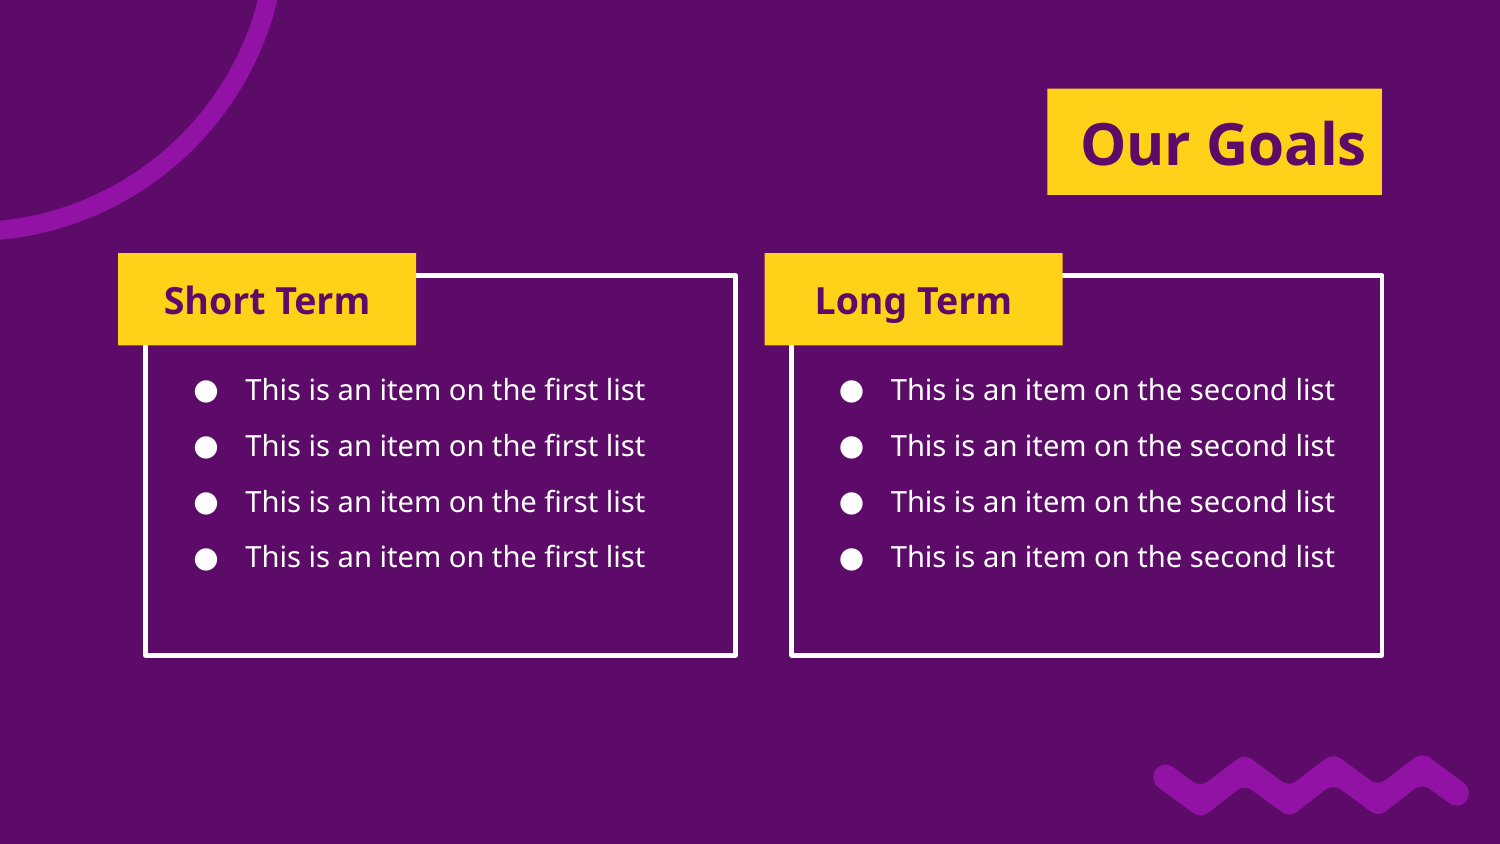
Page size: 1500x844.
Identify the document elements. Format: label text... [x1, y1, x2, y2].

subtitle Short Term [118, 253, 417, 346]
subtitle This is an item on the second list This is an item on the second list This is an item on the second list This is an item on the second list [792, 356, 1360, 711]
text_box [791, 275, 1382, 656]
text_box [145, 275, 736, 656]
subtitle Long Term [764, 253, 1063, 346]
subtitle This is an item on the first list This is an item on the first list This is an item on the first list This is an item on the first list [155, 356, 723, 711]
title Our Goals [1047, 88, 1382, 195]
